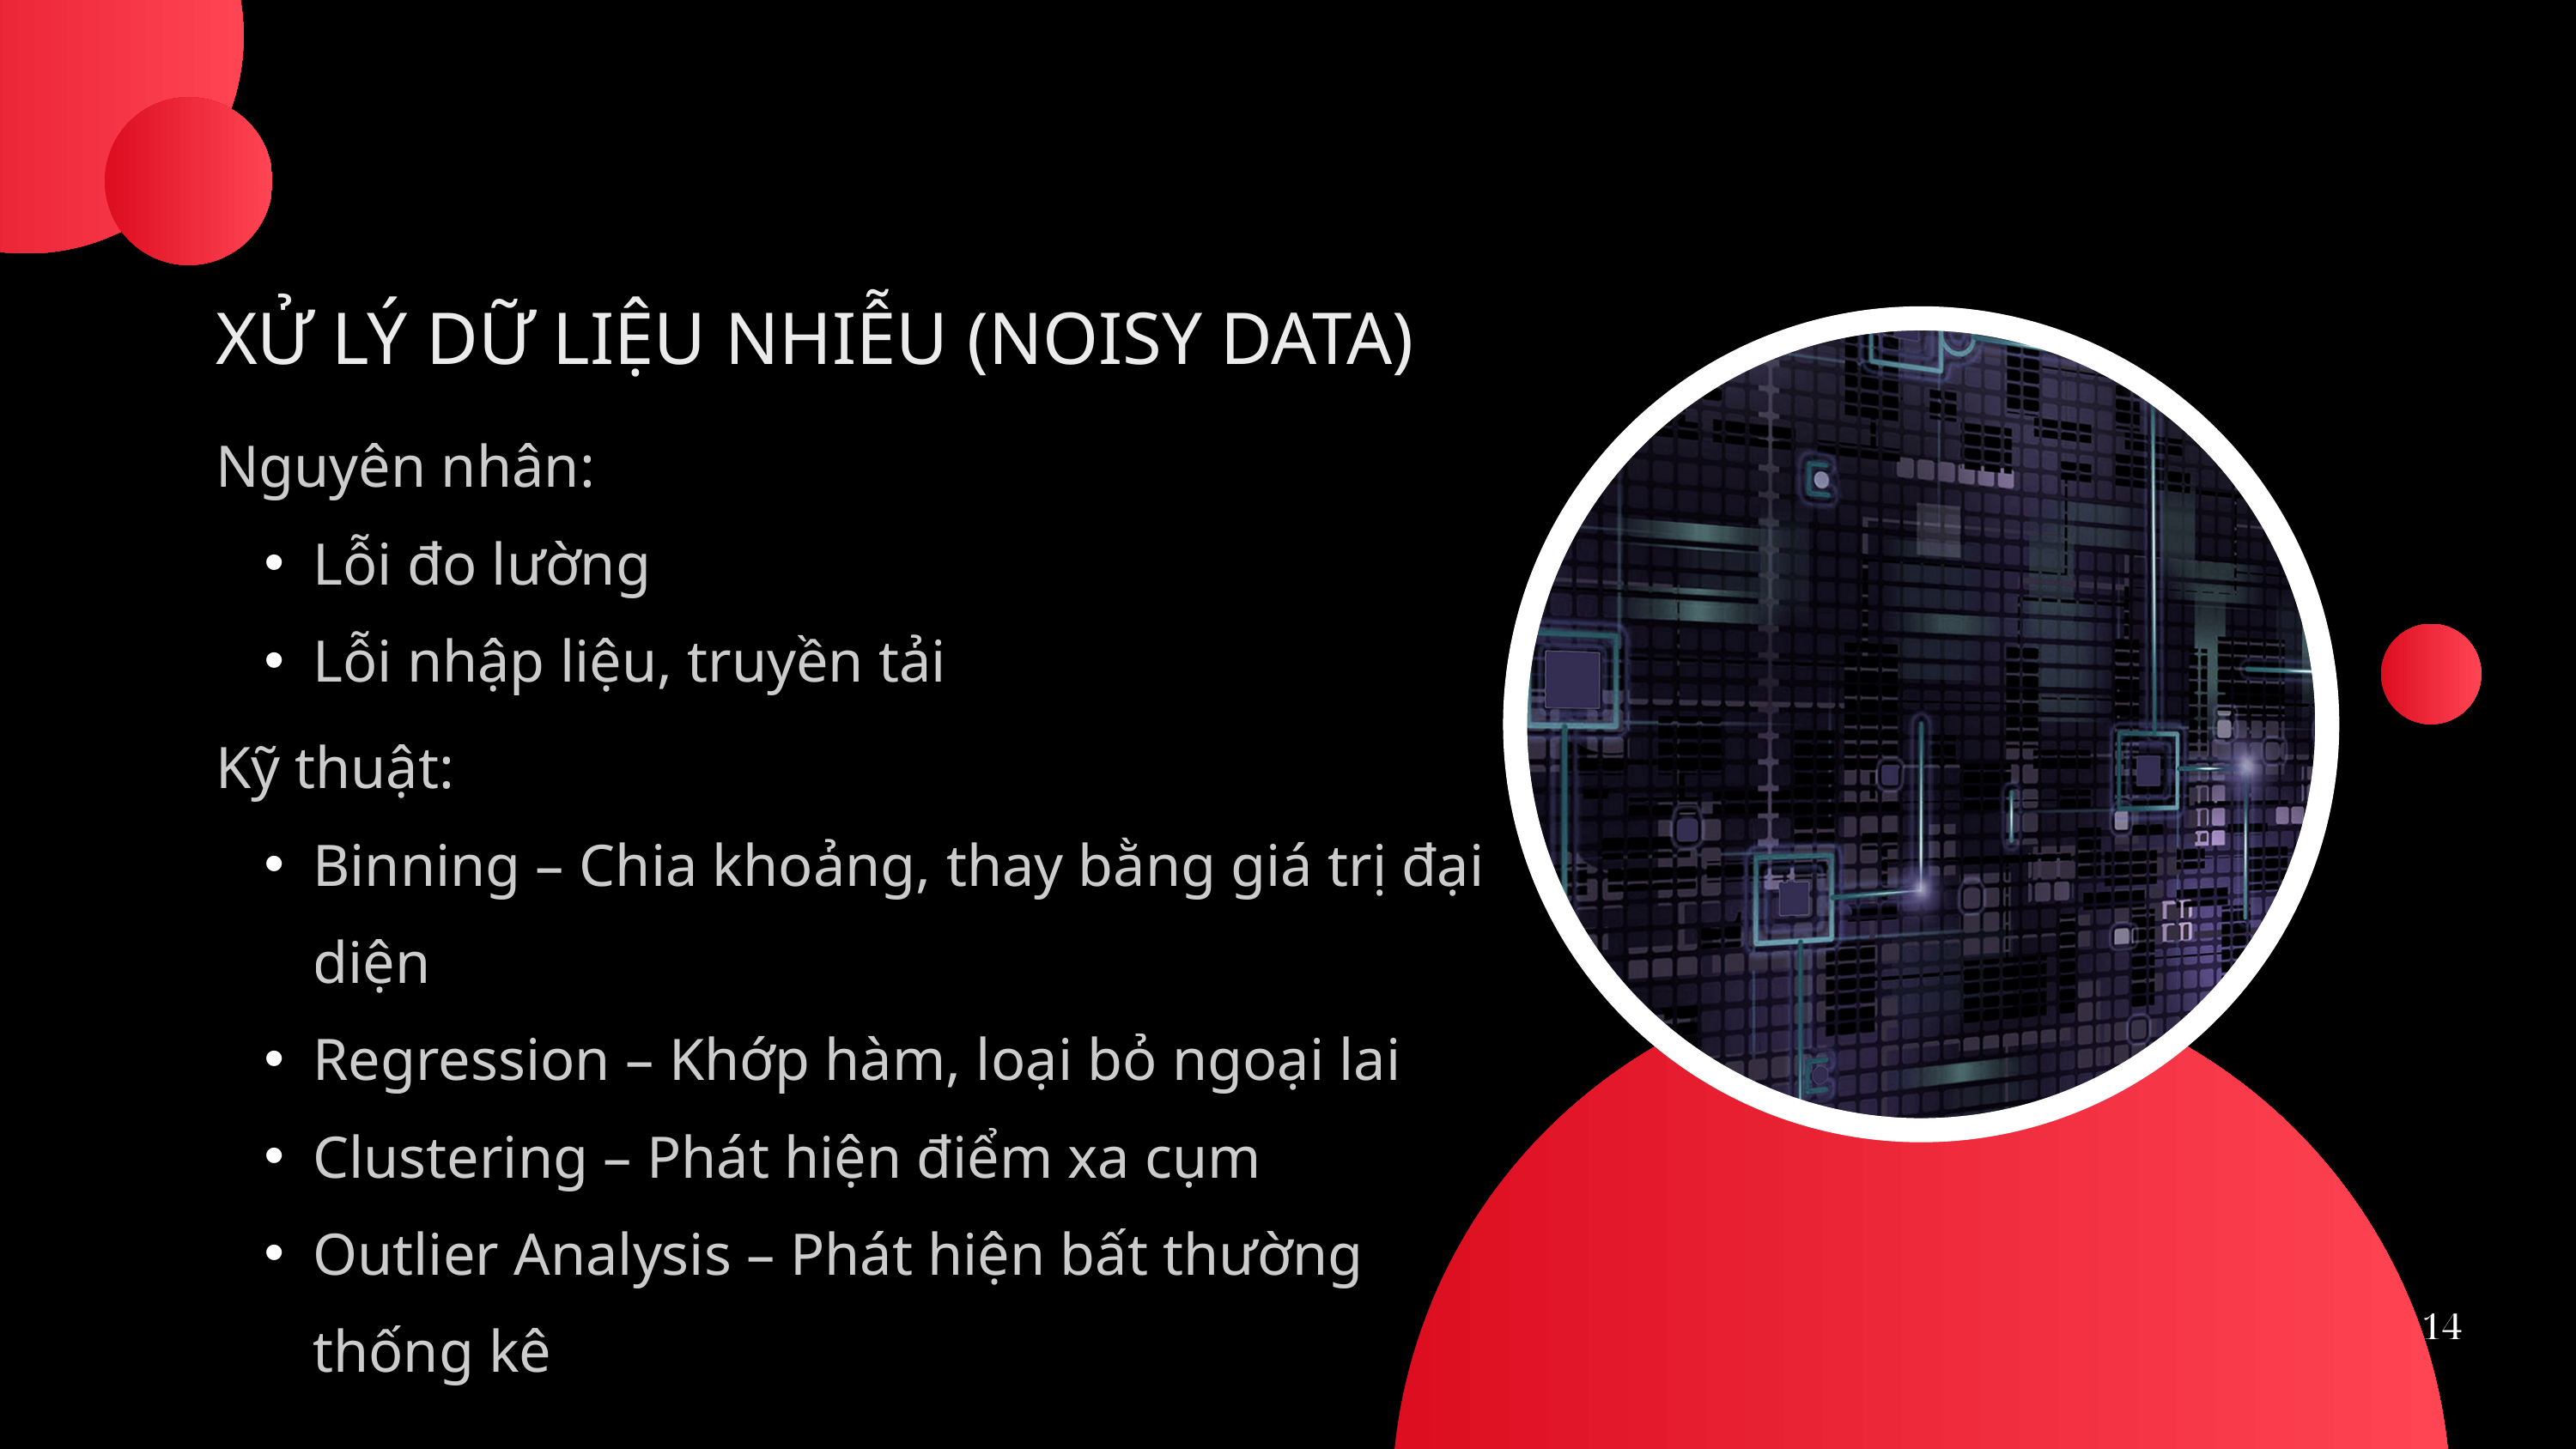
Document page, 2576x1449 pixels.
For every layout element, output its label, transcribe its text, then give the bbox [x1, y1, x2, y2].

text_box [1515, 318, 2328, 1131]
text_box Nguyên nhân: Lỗi đo lường Lỗi nhập liệu, truyền tải [216, 401, 1173, 702]
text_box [0, 0, 244, 254]
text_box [1391, 974, 2451, 1449]
text_box Kỹ thuật: Binning – Chia khoảng, thay bằng giá trị đại diện Regression – Khớp hàm, loại bỏ ngoại lai Clustering – Phát hiện điểm xa cụm Outlier Analysis – Phát hiện bất thường thống kê [216, 702, 1490, 1449]
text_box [104, 97, 273, 265]
text_box 14 [2456, 1296, 2462, 1348]
text_box XỬ LÝ DỮ LIỆU NHIỄU (NOISY DATA) [216, 293, 1516, 465]
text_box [2380, 623, 2482, 724]
